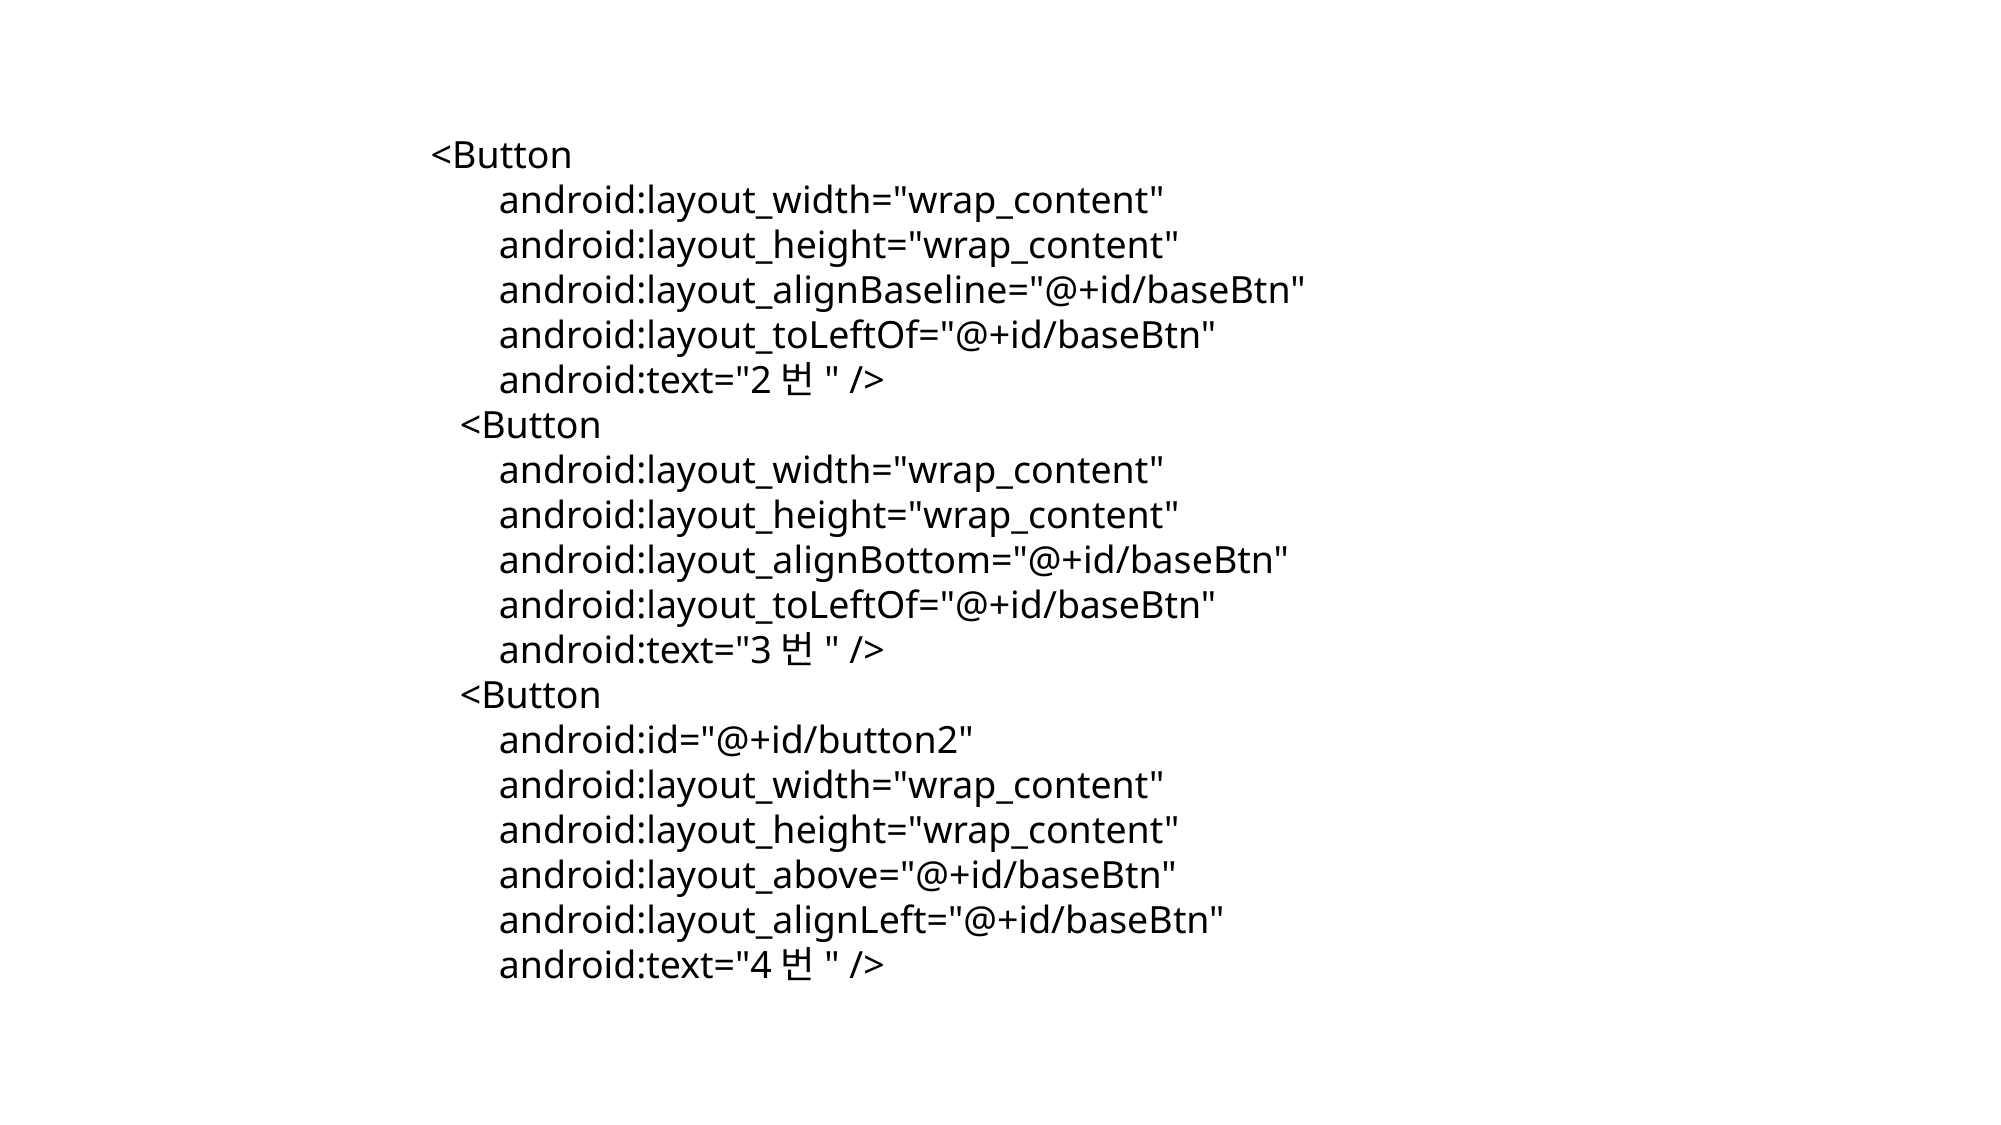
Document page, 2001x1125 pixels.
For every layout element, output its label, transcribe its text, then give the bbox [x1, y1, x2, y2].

text_box <Button android:layout_width="wrap_content" android:layout_height="wrap_content" android:layout_alignBaseline="@+id/baseBtn" android:layout_toLeftOf="@+id/baseBtn" android:text="2번" /> <Button android:layout_width="wrap_content" android:layout_height="wrap_content" android:layout_alignBottom="@+id/baseBtn" android:layout_toLeftOf="@+id/baseBtn" android:text="3번" /> <Button android:id="@+id/button2" android:layout_width="wrap_content" android:layout_height="wrap_content" android:layout_above="@+id/baseBtn" android:layout_alignLeft="@+id/baseBtn" android:text="4번" /> [406, 123, 1500, 993]
